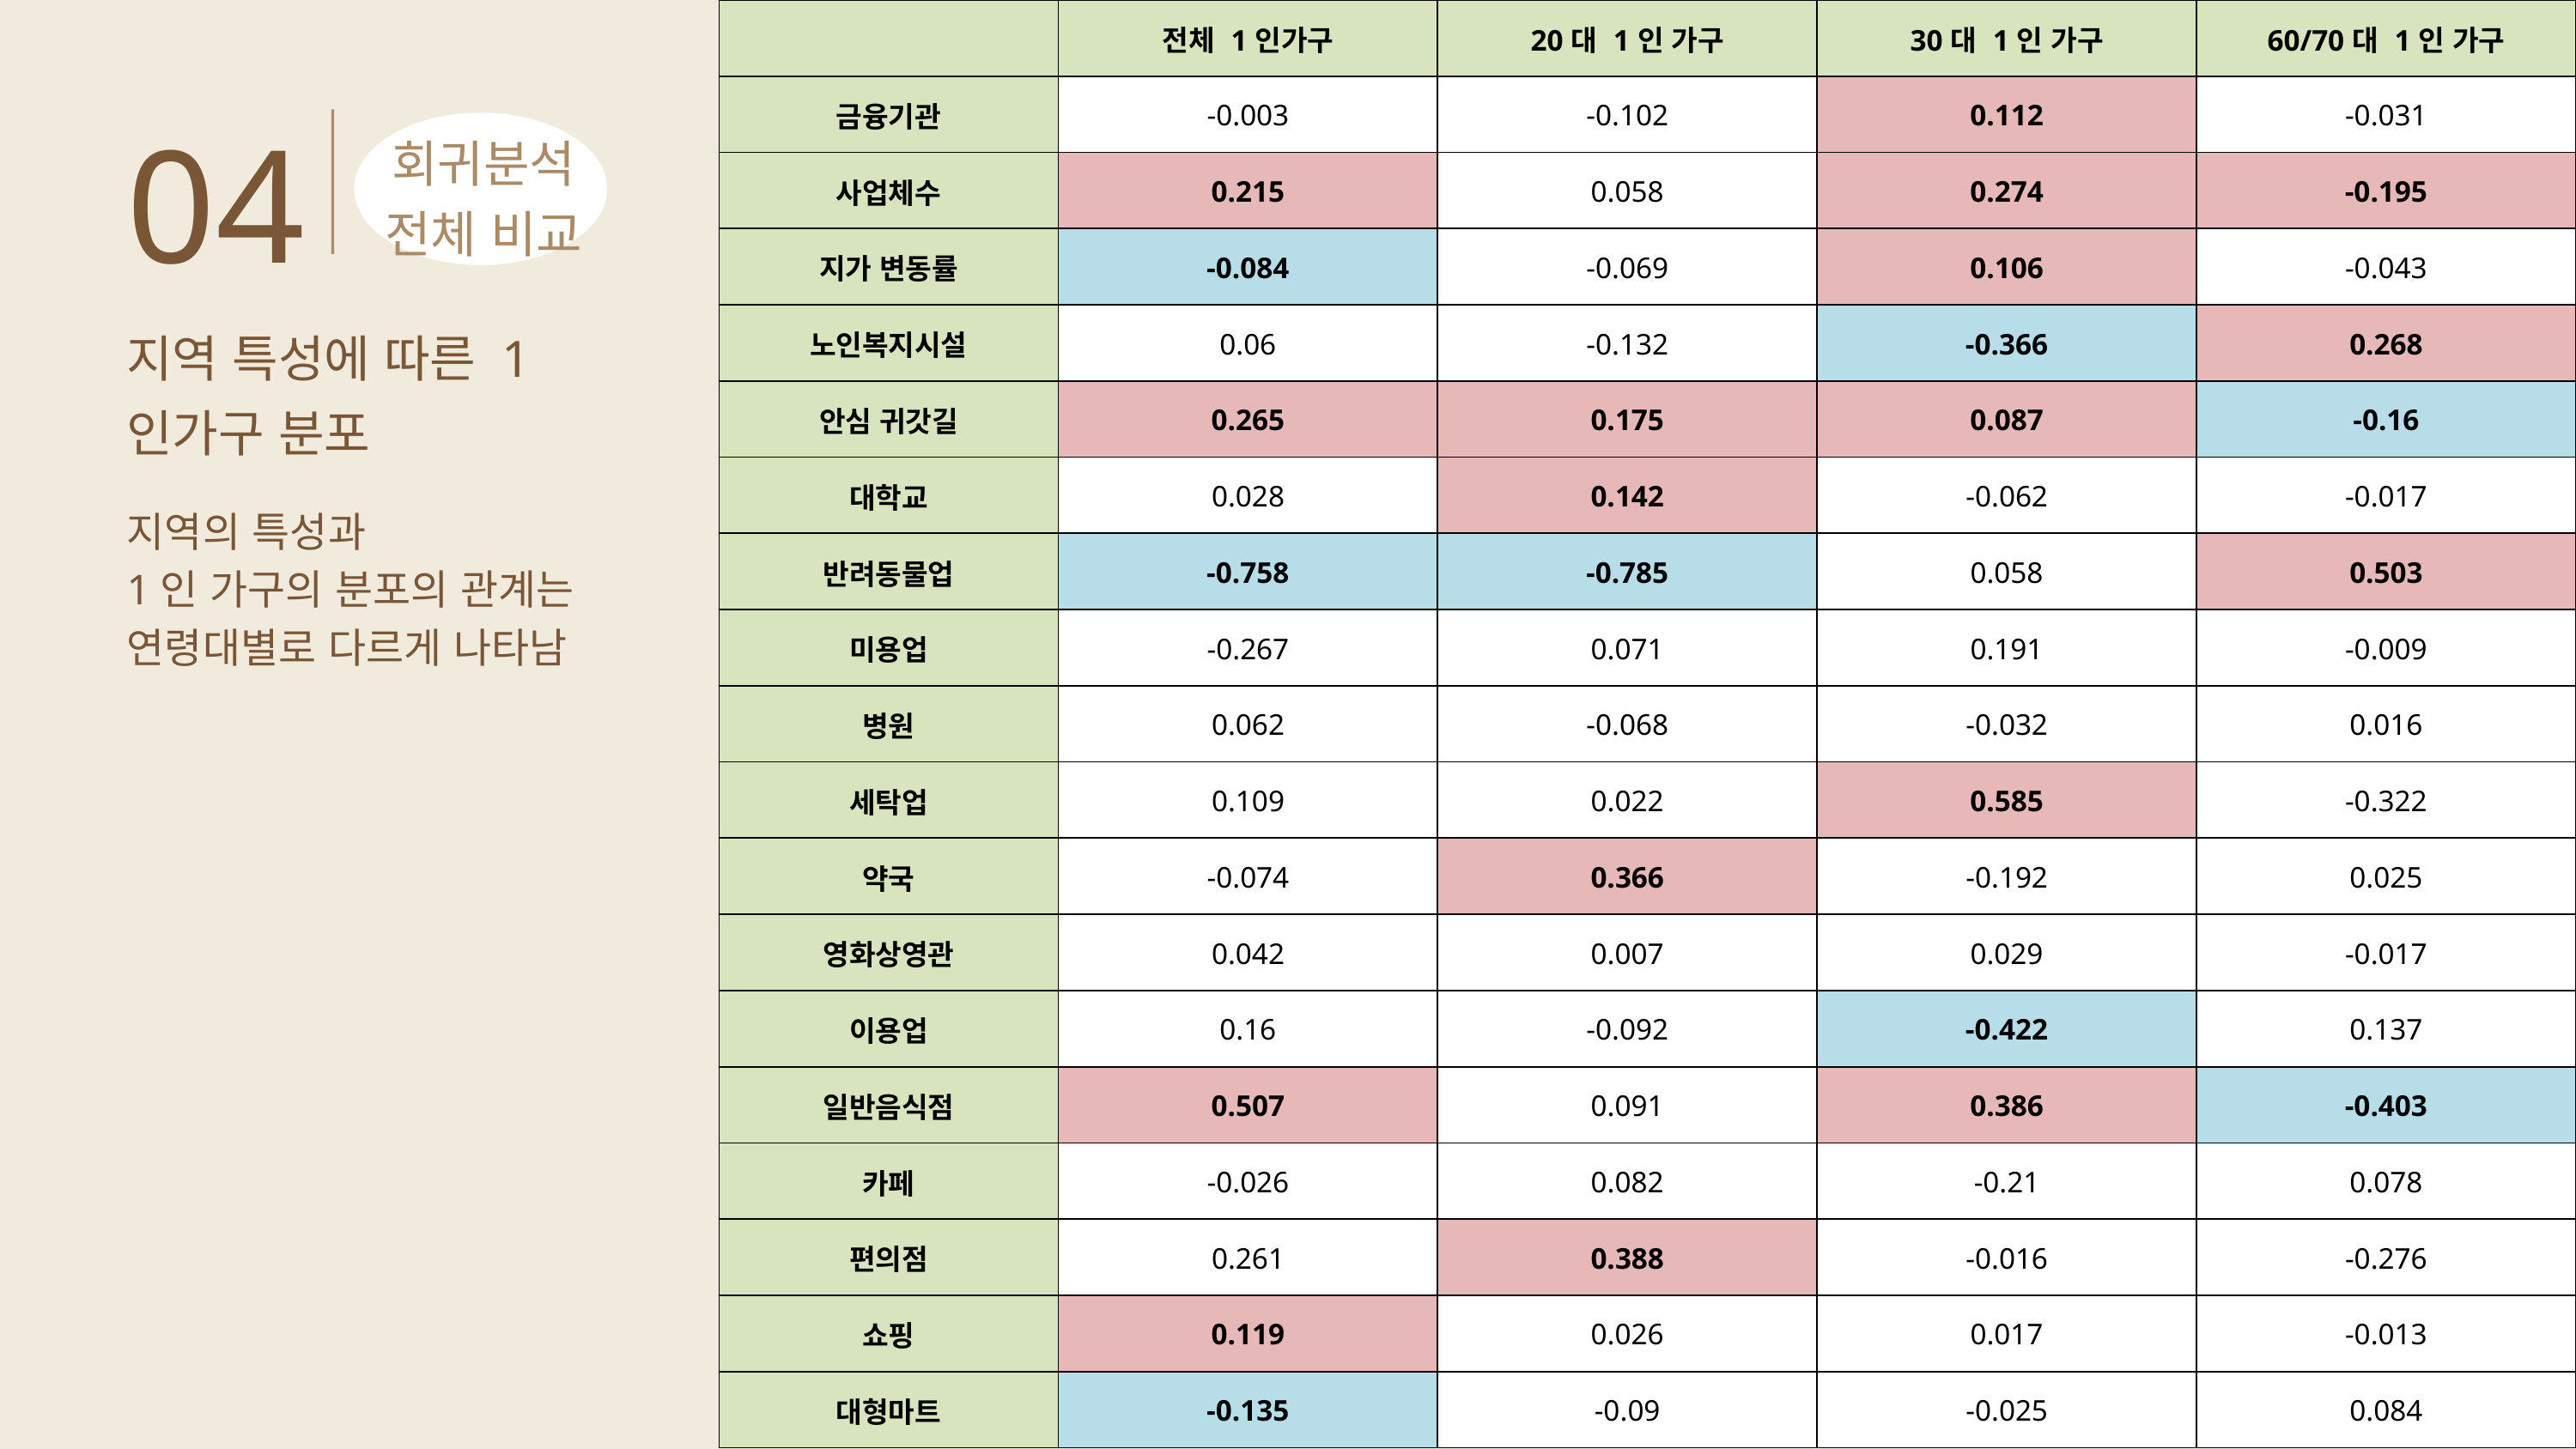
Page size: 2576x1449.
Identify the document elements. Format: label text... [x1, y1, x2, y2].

table_cell -0.069 [1438, 229, 1816, 304]
table_cell -0.074 [1059, 839, 1437, 913]
table_cell 0.112 [1818, 77, 2196, 152]
table_cell 0.071 [1438, 610, 1816, 685]
table_cell 0.142 [1438, 458, 1816, 532]
table_cell 0.058 [1818, 534, 2196, 609]
table_cell 0.058 [1438, 153, 1816, 227]
table_cell 0.091 [1438, 1068, 1816, 1143]
table_cell 병원 [720, 687, 1058, 761]
table_cell 0.175 [1438, 382, 1816, 457]
table_cell 0.082 [1438, 1143, 1816, 1218]
table_cell 0.503 [2197, 534, 2575, 609]
table_cell -0.135 [1059, 1373, 1437, 1447]
table_cell -0.403 [2197, 1068, 2575, 1143]
table_cell -0.043 [2197, 229, 2575, 304]
table_cell -0.062 [1818, 458, 2196, 532]
table_header 20대 1인 가구 [1438, 1, 1816, 76]
table_cell 대형마트 [720, 1373, 1058, 1447]
table_cell 0.274 [1818, 153, 2196, 227]
table_cell 0.025 [2197, 839, 2575, 913]
table_cell 반려동물업 [720, 534, 1058, 609]
table_cell -0.132 [1438, 306, 1816, 380]
table_cell -0.084 [1059, 229, 1437, 304]
table_cell 0.106 [1818, 229, 2196, 304]
table_cell -0.031 [2197, 77, 2575, 152]
table_cell -0.195 [2197, 153, 2575, 227]
table_cell 0.137 [2197, 991, 2575, 1066]
table_cell -0.068 [1438, 687, 1816, 761]
table_cell -0.276 [2197, 1220, 2575, 1294]
table_cell 0.109 [1059, 762, 1437, 837]
table_header [720, 1, 1058, 76]
table_cell 0.029 [1818, 915, 2196, 990]
table_cell 이용업 [720, 991, 1058, 1066]
text_box 지역의 특성과 1인 가구의 분포의 관계는 연령대별로 다르게 나타남 [126, 497, 614, 671]
table_cell -0.267 [1059, 610, 1437, 685]
table_cell -0.758 [1059, 534, 1437, 609]
table_cell -0.09 [1438, 1373, 1816, 1447]
table_cell -0.009 [2197, 610, 2575, 685]
table_cell 안심 귀갓길 [720, 382, 1058, 457]
table_cell 0.007 [1438, 915, 1816, 990]
table_cell 0.078 [2197, 1143, 2575, 1218]
table_cell 대학교 [720, 458, 1058, 532]
table_cell 사업체수 [720, 153, 1058, 227]
table_cell 지가 변동률 [720, 229, 1058, 304]
table_cell 0.386 [1818, 1068, 2196, 1143]
table_cell -0.785 [1438, 534, 1816, 609]
table_cell 0.191 [1818, 610, 2196, 685]
table_cell -0.102 [1438, 77, 1816, 152]
table_cell 0.265 [1059, 382, 1437, 457]
table_cell -0.017 [2197, 458, 2575, 532]
table_cell 일반음식점 [720, 1068, 1058, 1143]
table_cell 0.042 [1059, 915, 1437, 990]
table_cell 0.388 [1438, 1220, 1816, 1294]
table_cell -0.025 [1818, 1373, 2196, 1447]
table_cell 0.16 [1059, 991, 1437, 1066]
text_box 04 [126, 76, 322, 294]
table_cell -0.003 [1059, 77, 1437, 152]
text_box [354, 112, 608, 265]
table_cell -0.192 [1818, 839, 2196, 913]
table_cell 0.119 [1059, 1296, 1437, 1371]
table_cell -0.026 [1059, 1143, 1437, 1218]
table_cell -0.16 [2197, 382, 2575, 457]
table_cell 0.215 [1059, 153, 1437, 227]
table_cell 세탁업 [720, 762, 1058, 837]
table_cell 0.06 [1059, 306, 1437, 380]
table_header 30대 1인 가구 [1818, 1, 2196, 76]
table_header 60/70대 1인 가구 [2197, 1, 2575, 76]
table_cell 0.268 [2197, 306, 2575, 380]
table_cell -0.013 [2197, 1296, 2575, 1371]
table_cell 0.028 [1059, 458, 1437, 532]
table_cell 편의점 [720, 1220, 1058, 1294]
table_cell 0.026 [1438, 1296, 1816, 1371]
table_cell 노인복지시설 [720, 306, 1058, 380]
table_cell 0.507 [1059, 1068, 1437, 1143]
table_cell 금융기관 [720, 77, 1058, 152]
table_cell 영화상영관 [720, 915, 1058, 990]
table_cell -0.032 [1818, 687, 2196, 761]
table_cell 0.366 [1438, 839, 1816, 913]
table_cell 미용업 [720, 610, 1058, 685]
table_cell 0.016 [2197, 687, 2575, 761]
table_cell 0.022 [1438, 762, 1816, 837]
table_cell 0.017 [1818, 1296, 2196, 1371]
table_cell 약국 [720, 839, 1058, 913]
table_cell -0.366 [1818, 306, 2196, 380]
table_cell -0.092 [1438, 991, 1816, 1066]
table_cell -0.21 [1818, 1143, 2196, 1218]
table_cell 0.585 [1818, 762, 2196, 837]
table_cell -0.422 [1818, 991, 2196, 1066]
table_cell 카페 [720, 1143, 1058, 1218]
table_cell 0.261 [1059, 1220, 1437, 1294]
table_cell 쇼핑 [720, 1296, 1058, 1371]
table_header 전체 1인가구 [1059, 1, 1437, 76]
table_cell 0.084 [2197, 1373, 2575, 1447]
table_cell 0.087 [1818, 382, 2196, 457]
text_box 지역 특성에 따른 1인가구 분포 [126, 312, 644, 462]
table_cell 0.062 [1059, 687, 1437, 761]
table_cell -0.016 [1818, 1220, 2196, 1294]
table_cell -0.017 [2197, 915, 2575, 990]
table_cell -0.322 [2197, 762, 2575, 837]
